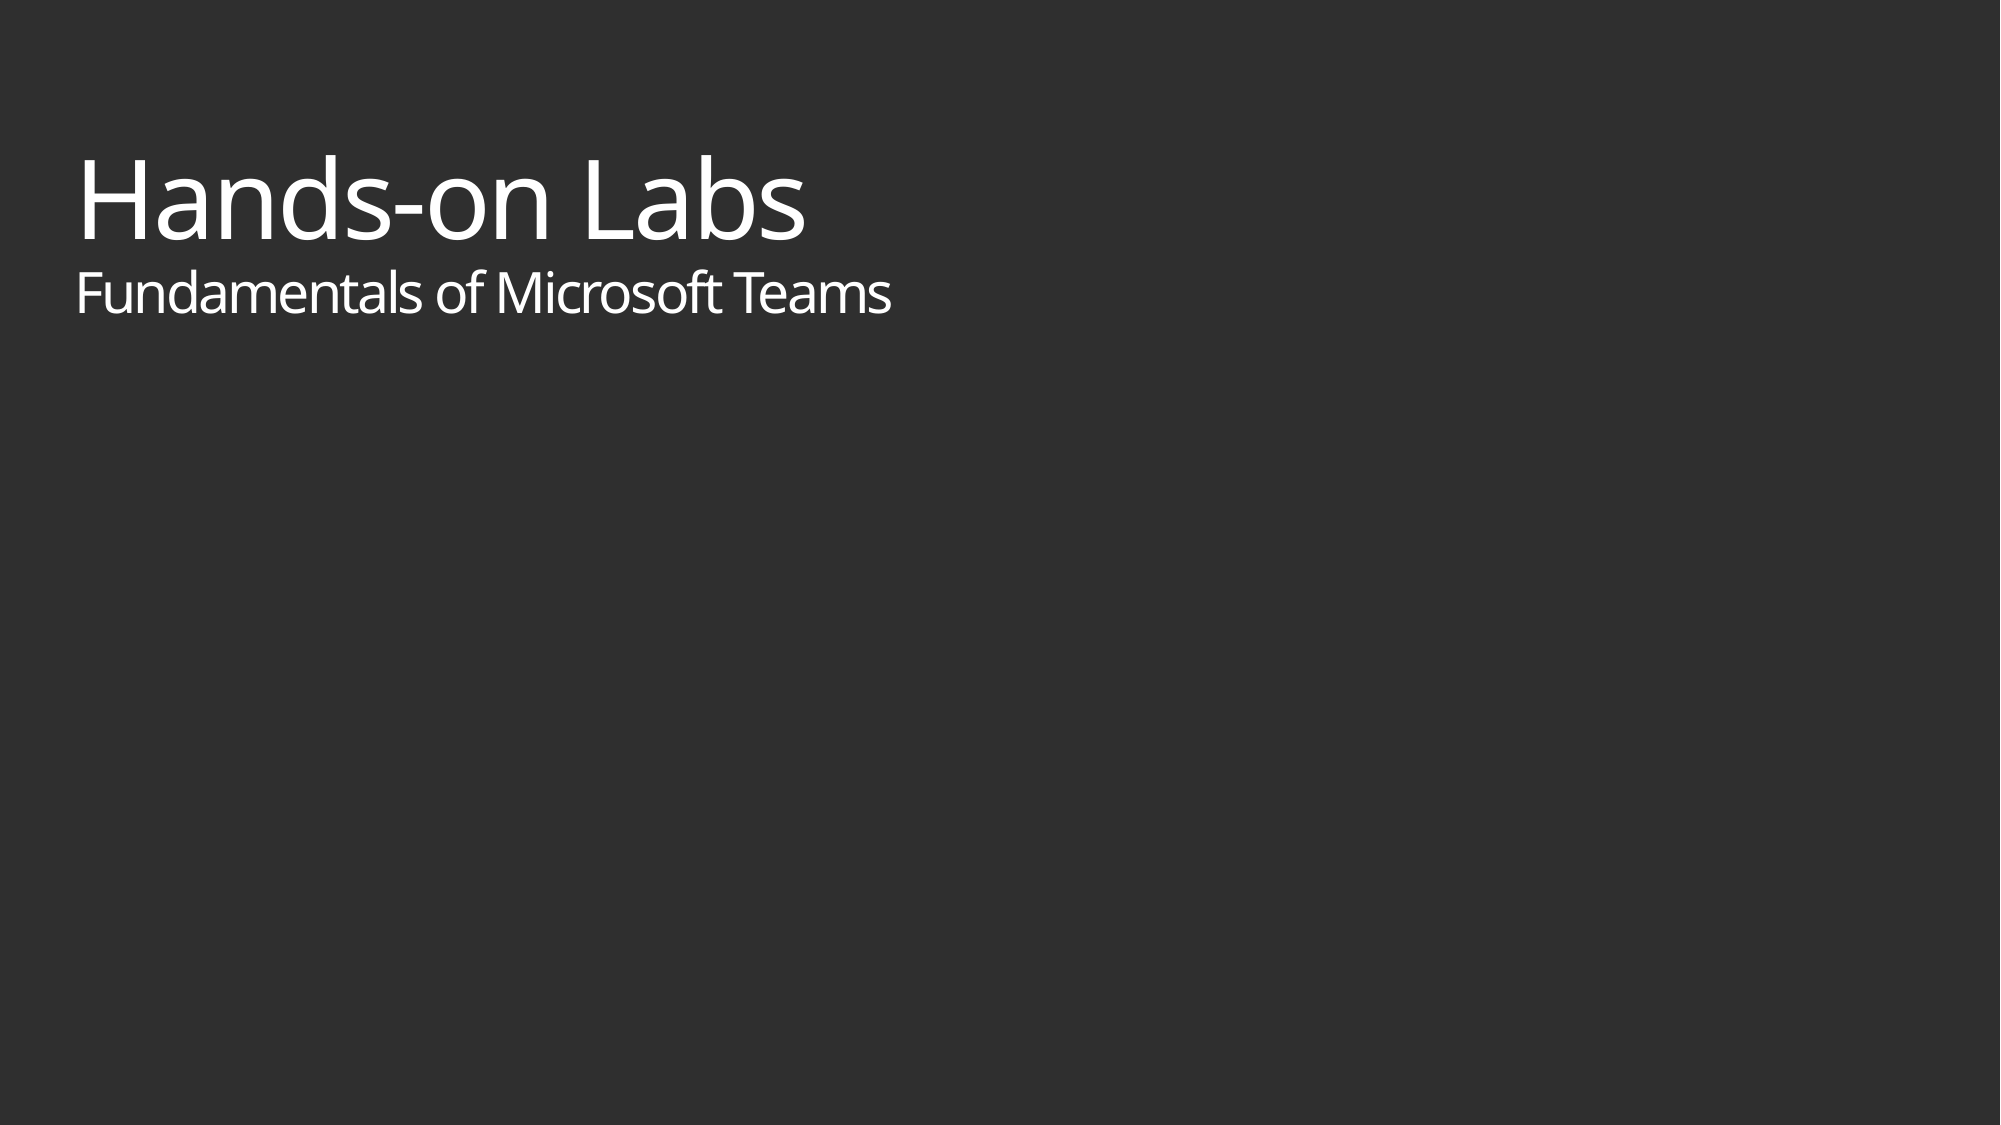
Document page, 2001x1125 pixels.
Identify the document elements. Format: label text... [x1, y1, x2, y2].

title Hands-on Labs Fundamentals of Microsoft Teams [74, 144, 1298, 729]
